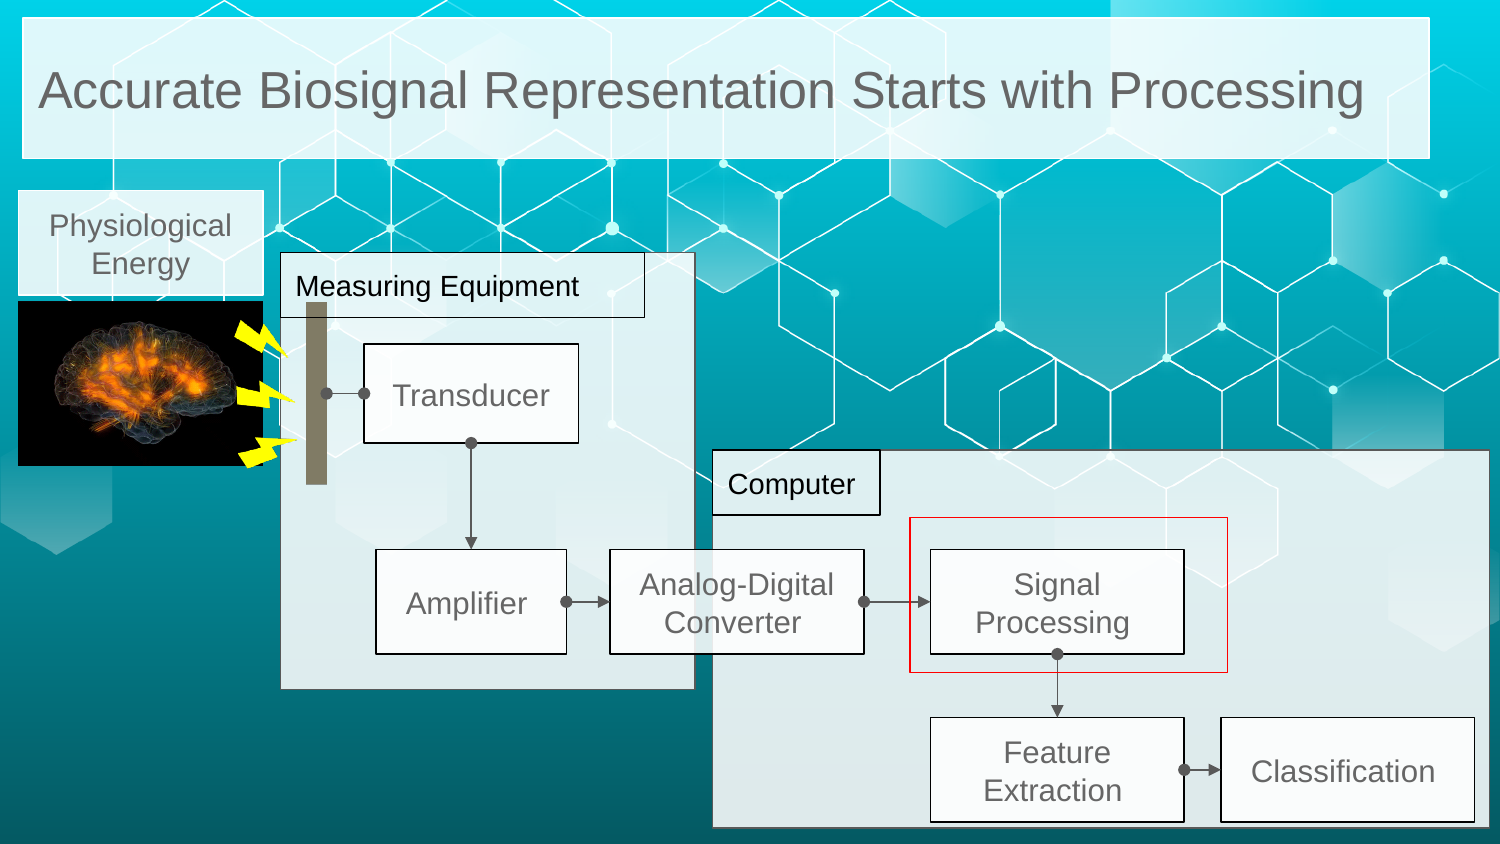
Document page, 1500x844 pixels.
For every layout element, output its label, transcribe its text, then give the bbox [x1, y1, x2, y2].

text_box [332, 252, 695, 601]
text_box Classification [1220, 717, 1475, 823]
picture [0, 0, 1500, 652]
text_box Analog-Digital Converter [610, 549, 864, 655]
text_box [712, 449, 1490, 828]
text_box Computer [712, 449, 881, 515]
text_box [280, 400, 695, 690]
text_box Measuring Equipment [280, 252, 645, 318]
text_box Feature Extraction [930, 717, 1185, 823]
text_box Transducer [364, 343, 579, 444]
text_box Physiological Energy [18, 190, 263, 296]
text_box [910, 517, 1228, 673]
text_box Accurate Biosignal Representation Starts with Processing [23, 17, 1429, 159]
text_box Amplifier [376, 549, 567, 655]
